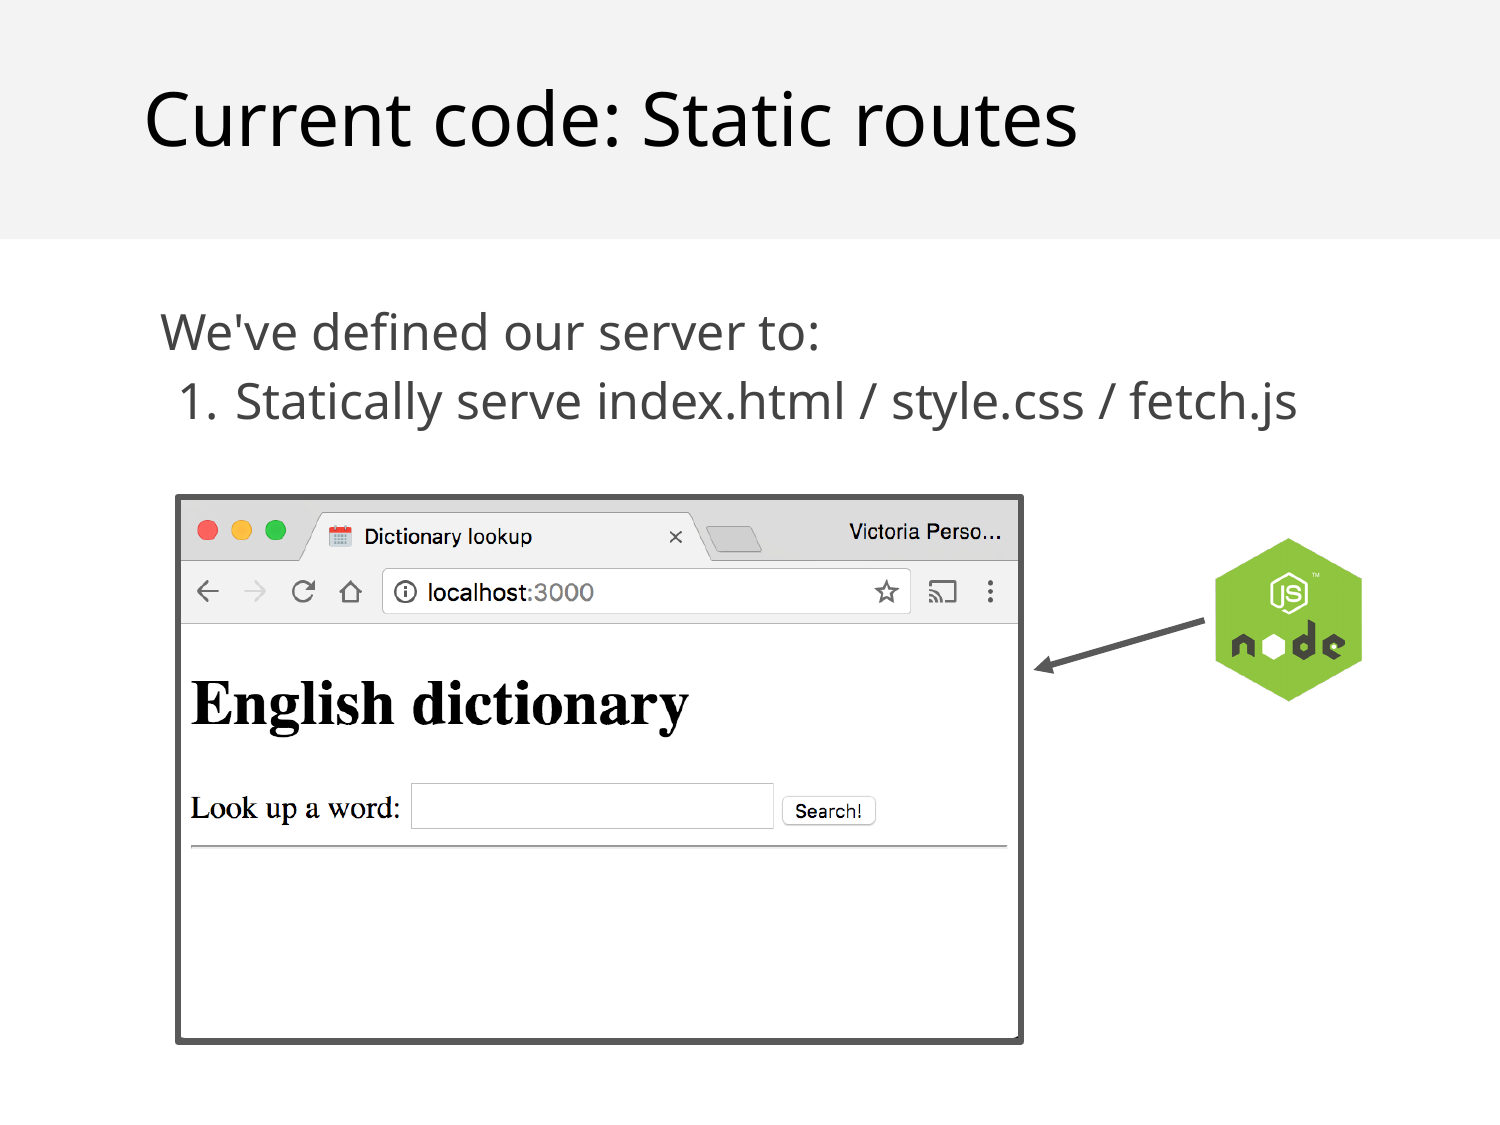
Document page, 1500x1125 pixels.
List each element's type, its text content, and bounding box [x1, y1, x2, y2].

text_box Current code: Static routes [128, 56, 1372, 183]
text_box [1033, 621, 1199, 673]
picture [1204, 536, 1372, 704]
text_box We've defined our server to: Statically serve index.html / style.css / fetch.js [145, 276, 1372, 443]
picture [180, 499, 1019, 1039]
